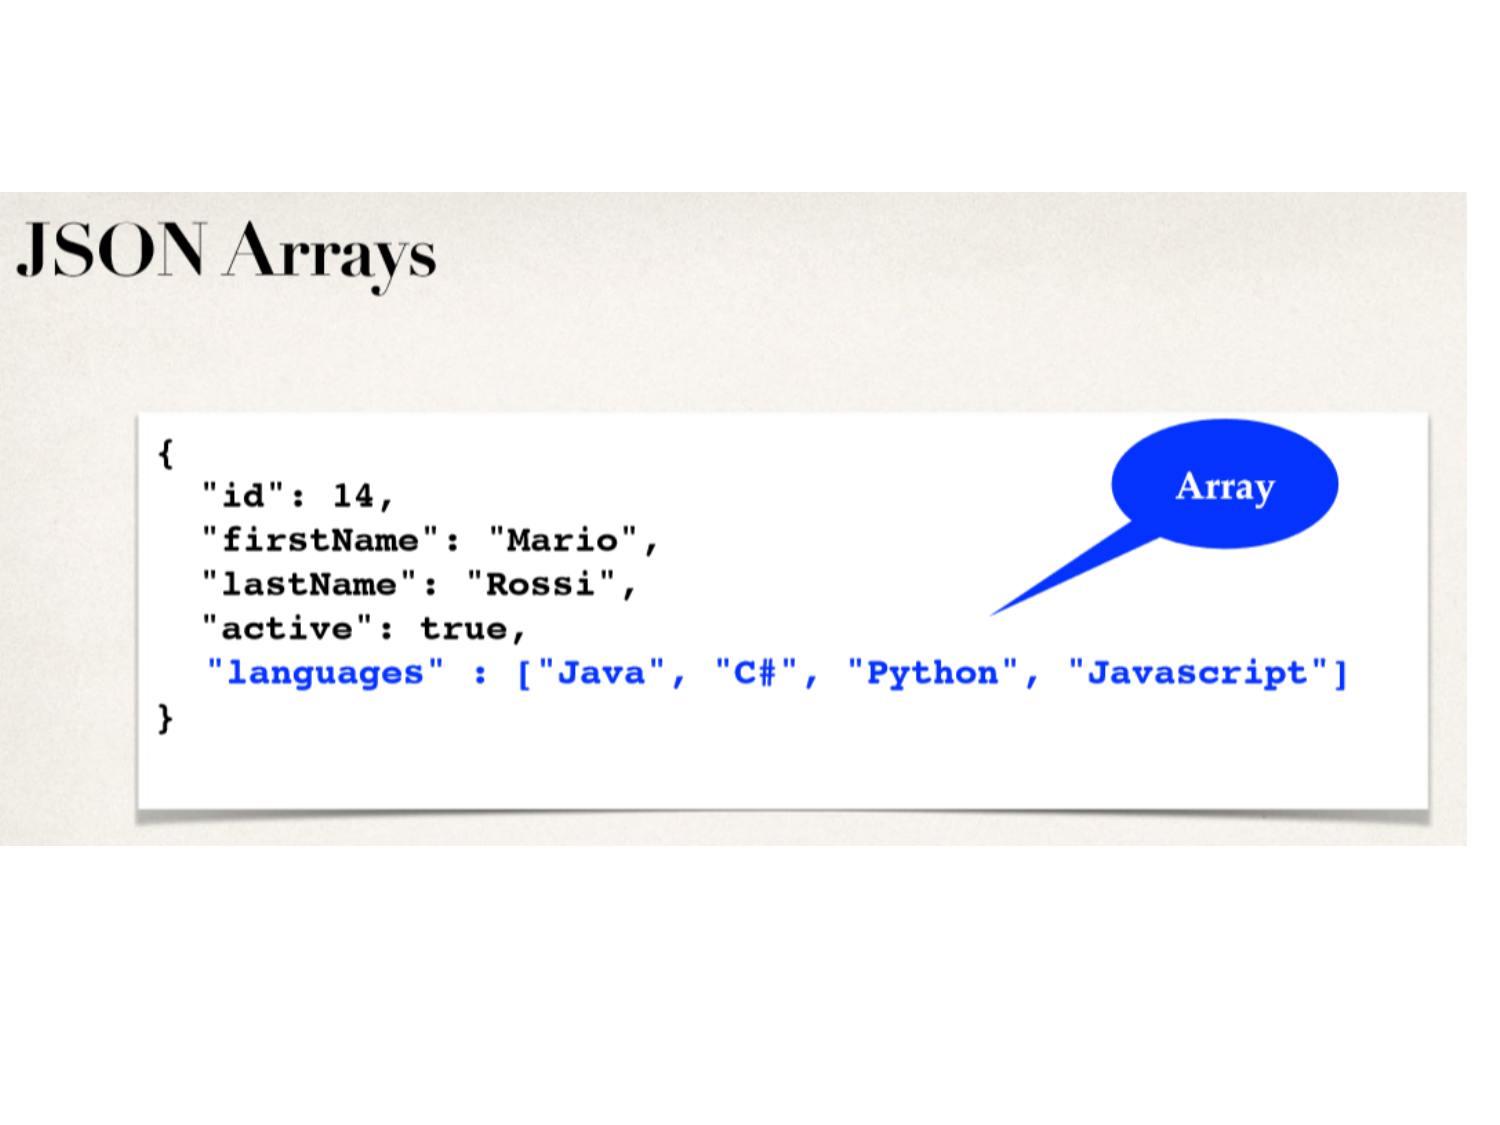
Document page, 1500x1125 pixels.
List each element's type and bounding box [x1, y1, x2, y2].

picture [0, 191, 1467, 847]
